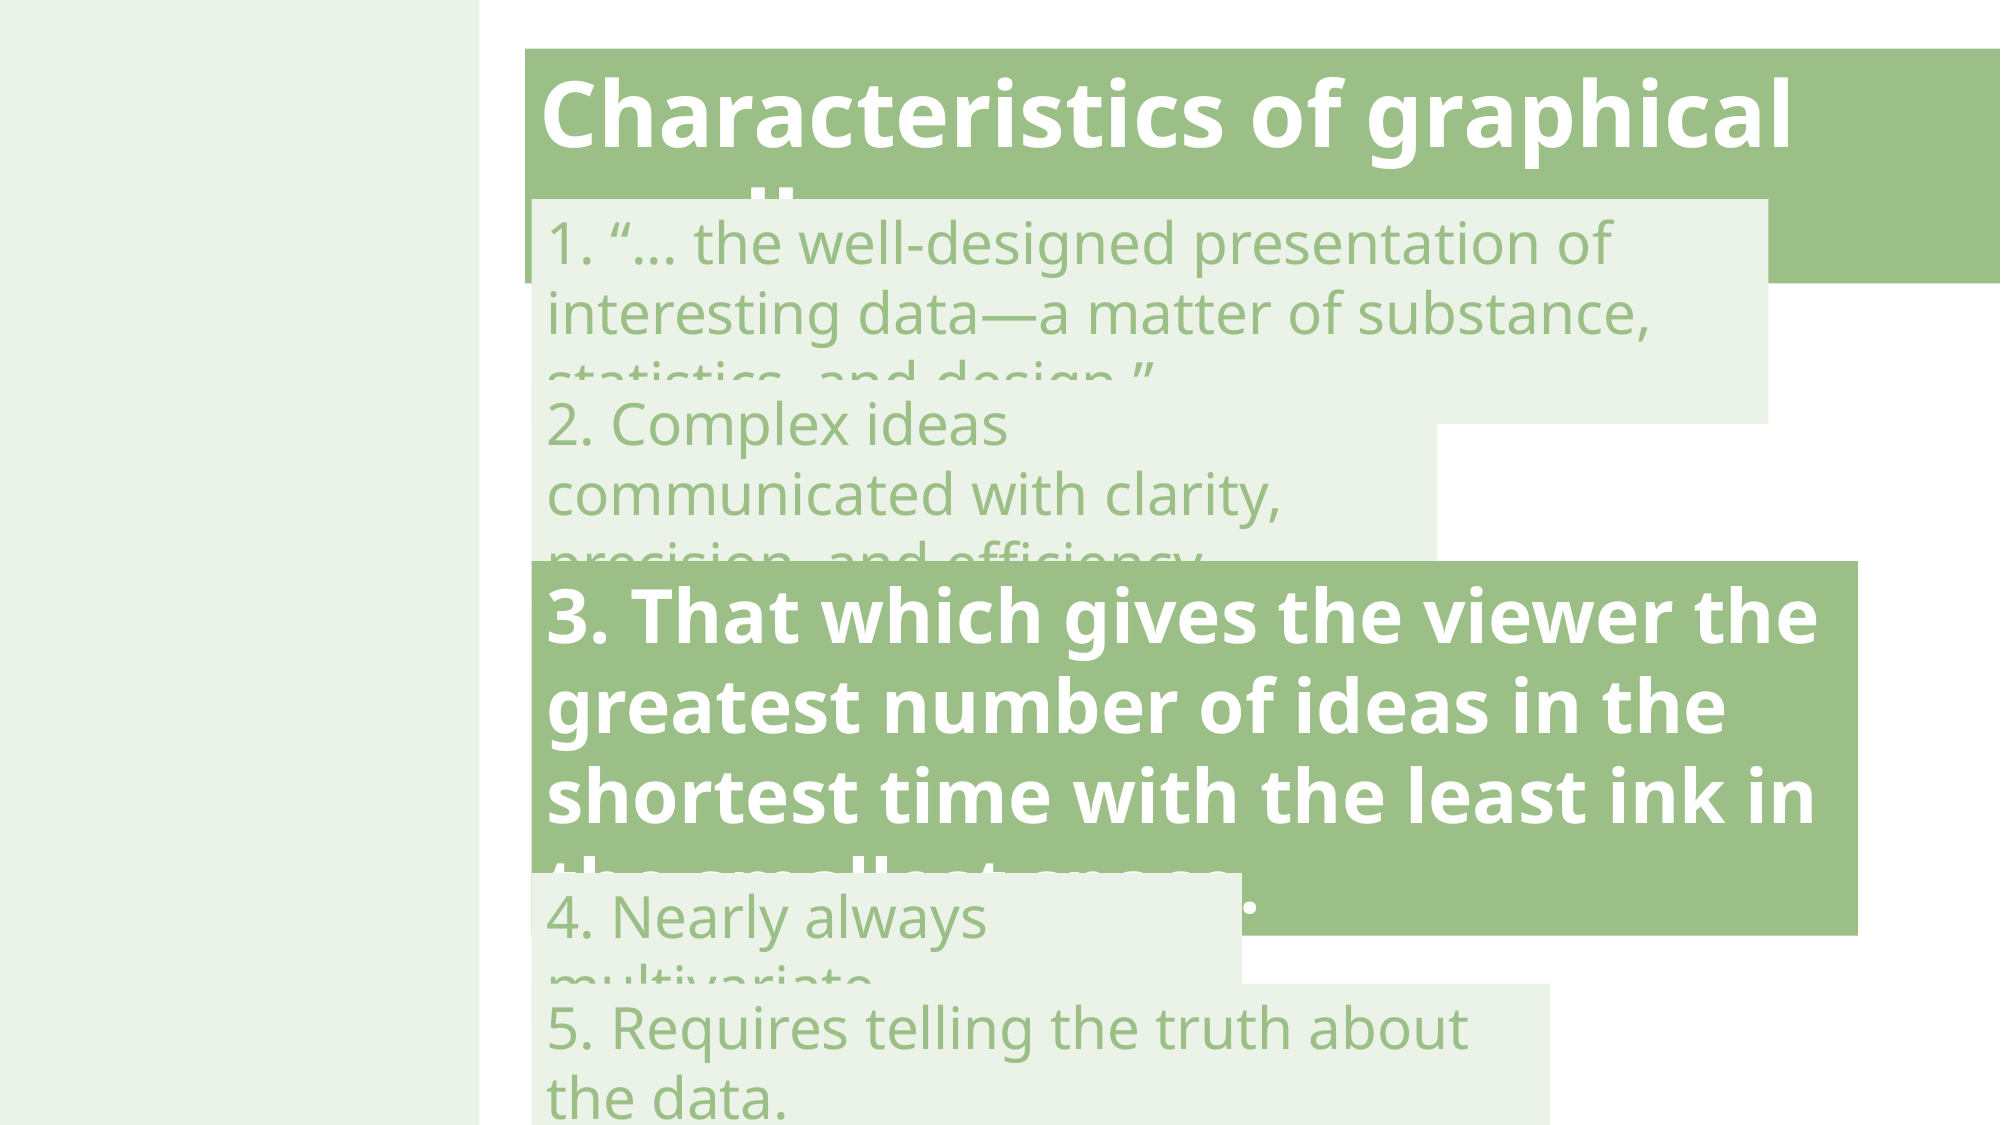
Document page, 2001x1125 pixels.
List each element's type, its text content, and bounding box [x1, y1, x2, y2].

text_box [0, 0, 480, 1125]
text_box 3. That which gives the viewer the greatest number of ideas in the shortest time with the least ink in the smallest space. [531, 561, 1858, 936]
text_box 5. Requires telling the truth about the data. [531, 983, 1550, 1125]
text_box 4. Nearly always multivariate. [531, 873, 1242, 983]
text_box Characteristics of graphical excellence [525, 48, 2000, 284]
text_box 1. “... the well-designed presentation of interesting data—a matter of substance, statistics, and design.” [531, 199, 1769, 424]
text_box 2. Complex ideas communicated with clarity, precision, and efficiency. [531, 380, 1437, 561]
